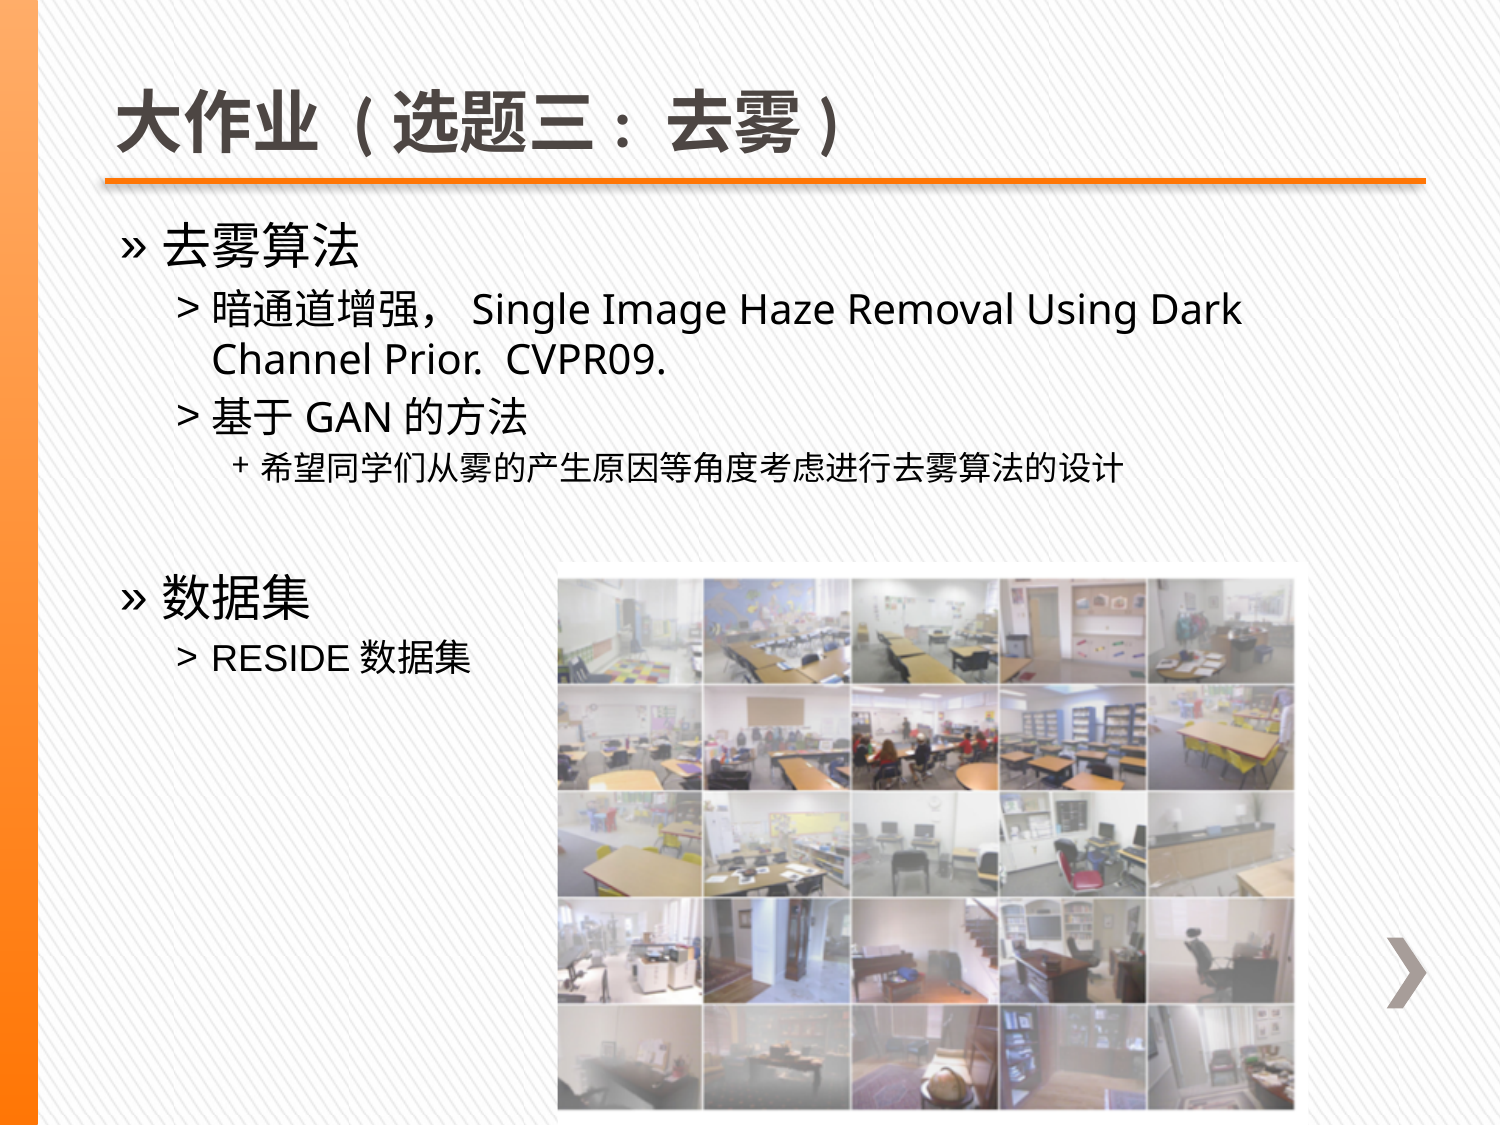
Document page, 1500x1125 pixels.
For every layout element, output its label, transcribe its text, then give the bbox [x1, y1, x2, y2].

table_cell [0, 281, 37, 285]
picture [557, 562, 1309, 1125]
title 大作业 (选题三: 去雾) [99, 0, 1422, 170]
list 去雾算法 暗通道增强，Single Image Haze Removal Using Dark Channel Prior. CVPR09. 基于GAN的方法 希望同学们从雾的产生原因等角度考虑进行去雾算法的设计 数据集 RESIDE数据集 [104, 206, 1422, 1062]
